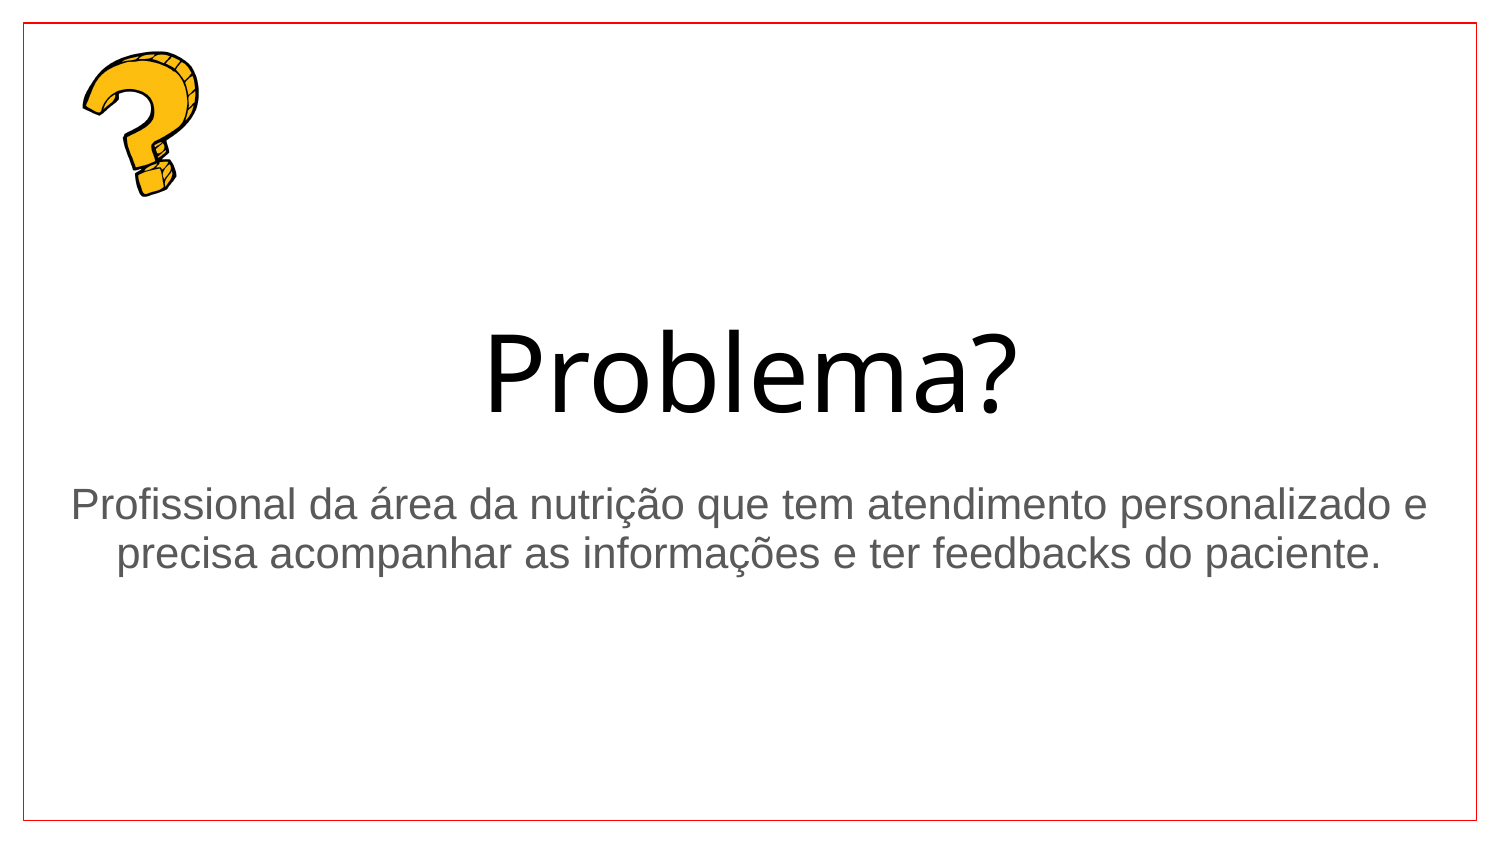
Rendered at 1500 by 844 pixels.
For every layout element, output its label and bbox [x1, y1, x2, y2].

text_box [23, 23, 1477, 821]
picture [12, 16, 269, 232]
